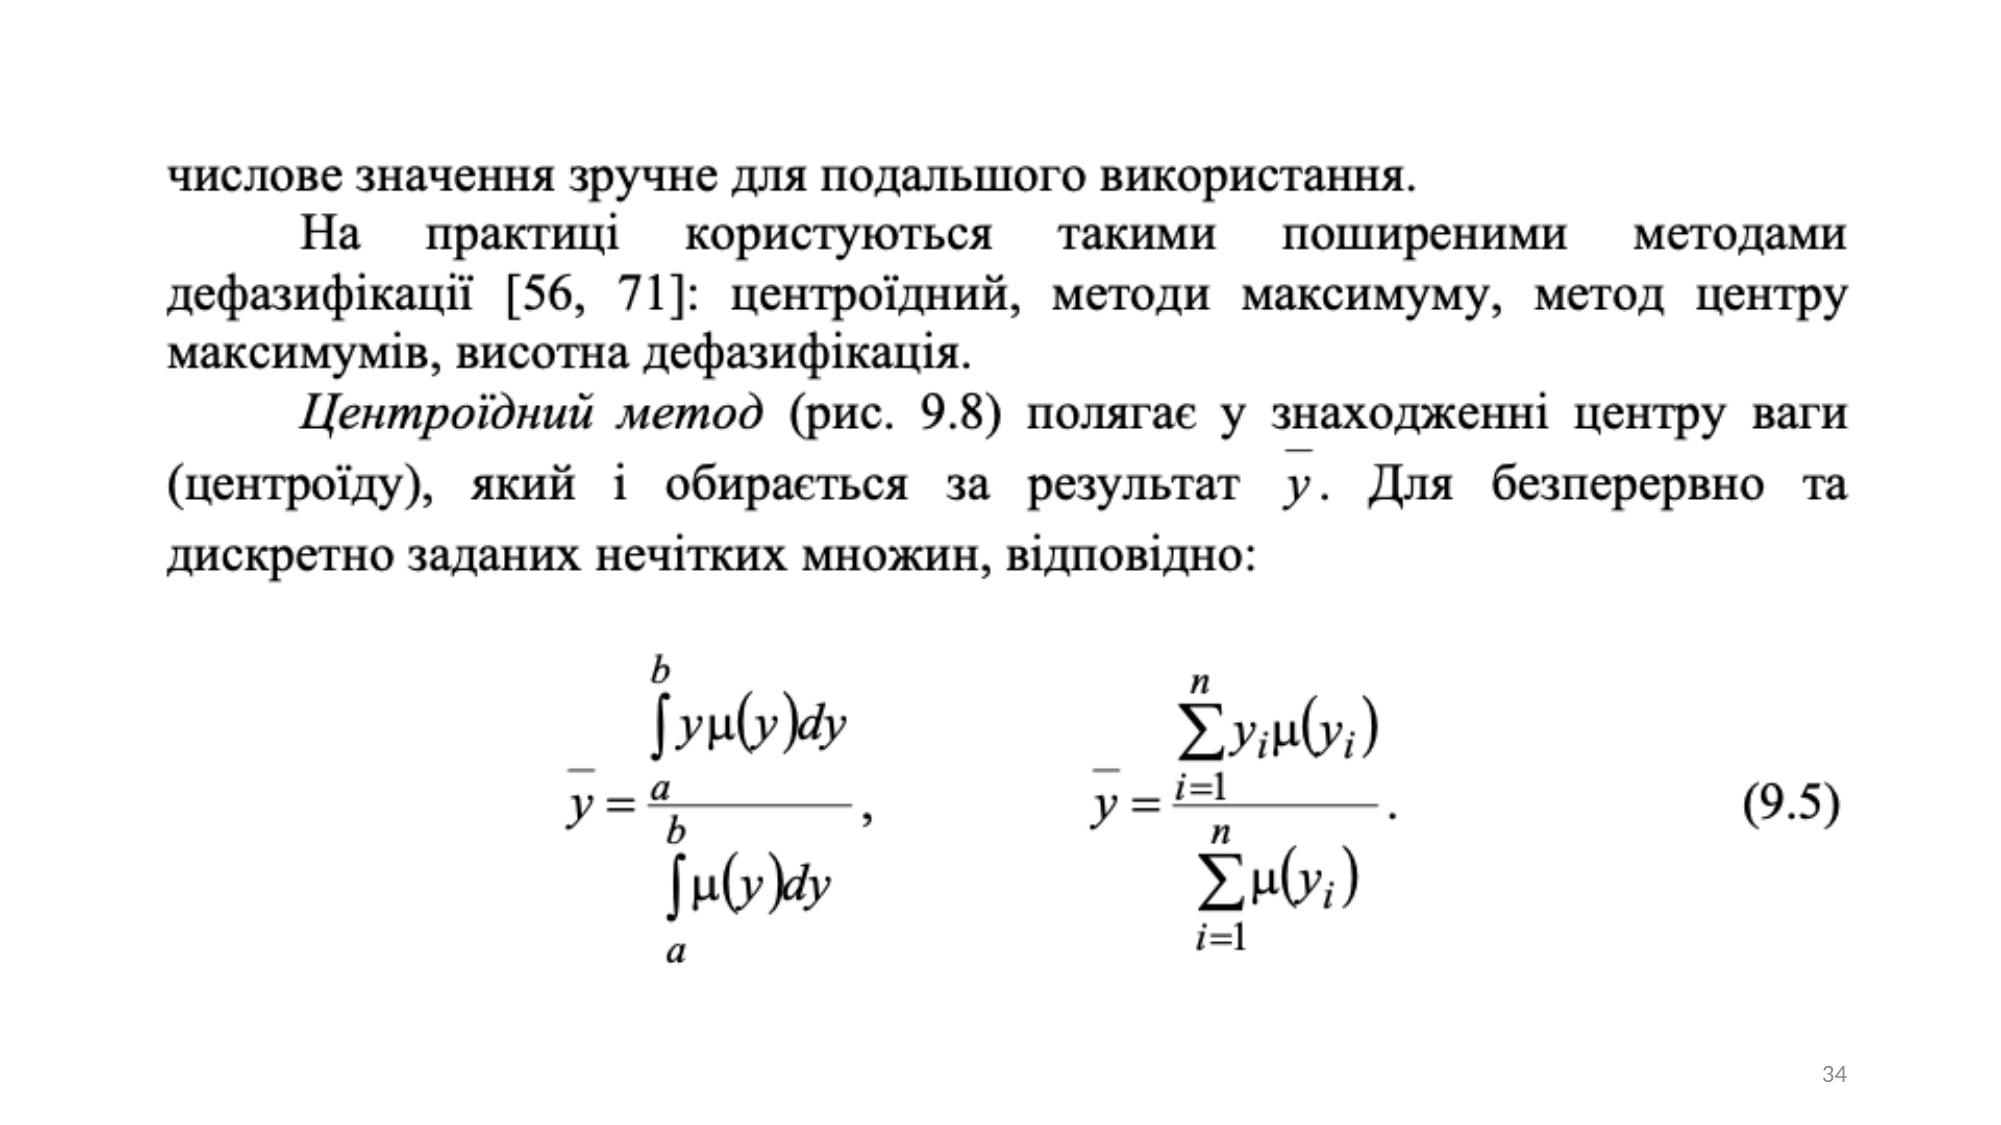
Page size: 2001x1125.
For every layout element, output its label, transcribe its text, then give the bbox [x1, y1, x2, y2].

slide_number 34 [1412, 1042, 1863, 1103]
picture [132, 137, 1868, 988]
